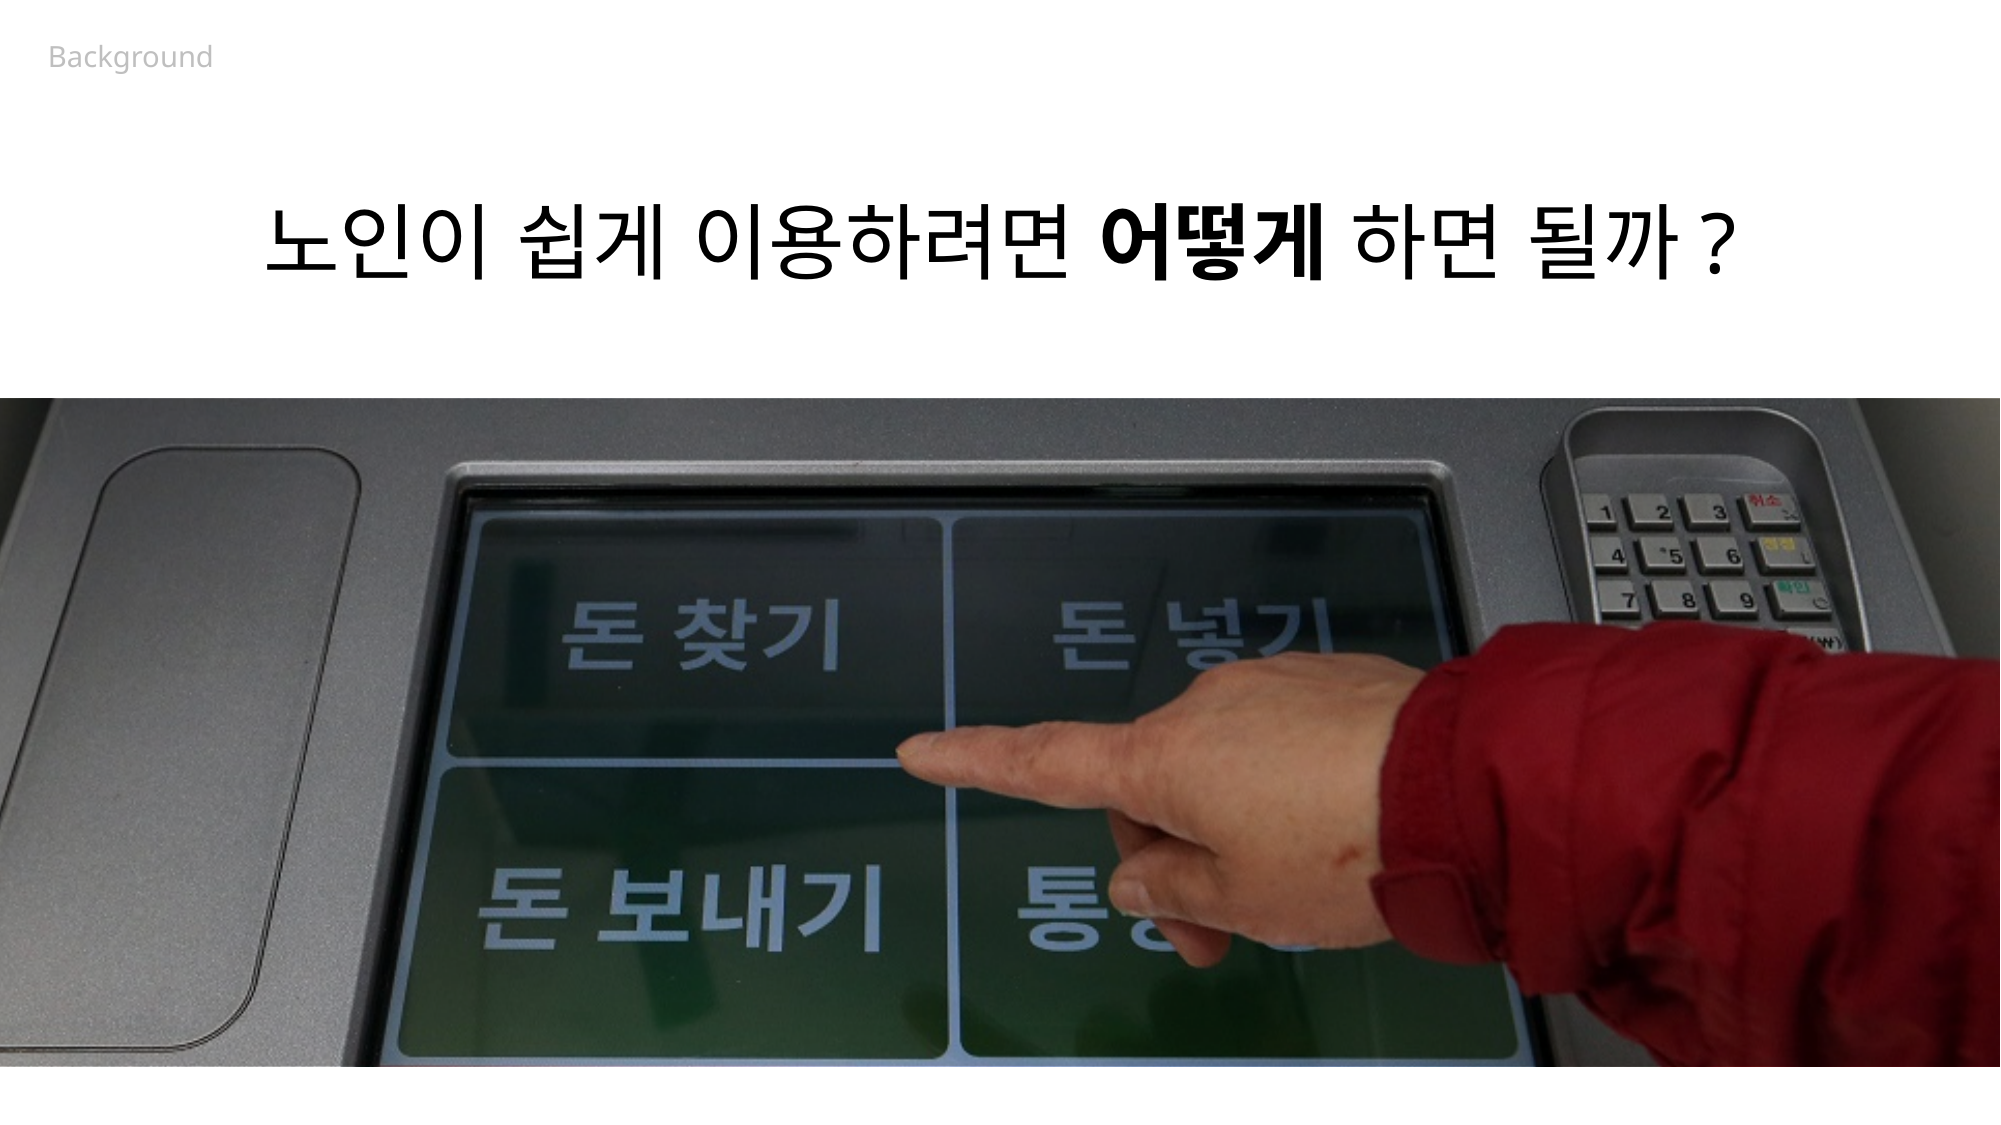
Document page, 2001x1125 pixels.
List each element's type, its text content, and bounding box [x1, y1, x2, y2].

picture [0, 398, 2000, 1067]
text_box 노인이 쉽게 이용하려면 어떻게 하면 될까? [117, 183, 1883, 298]
text_box Background [33, 30, 1034, 81]
